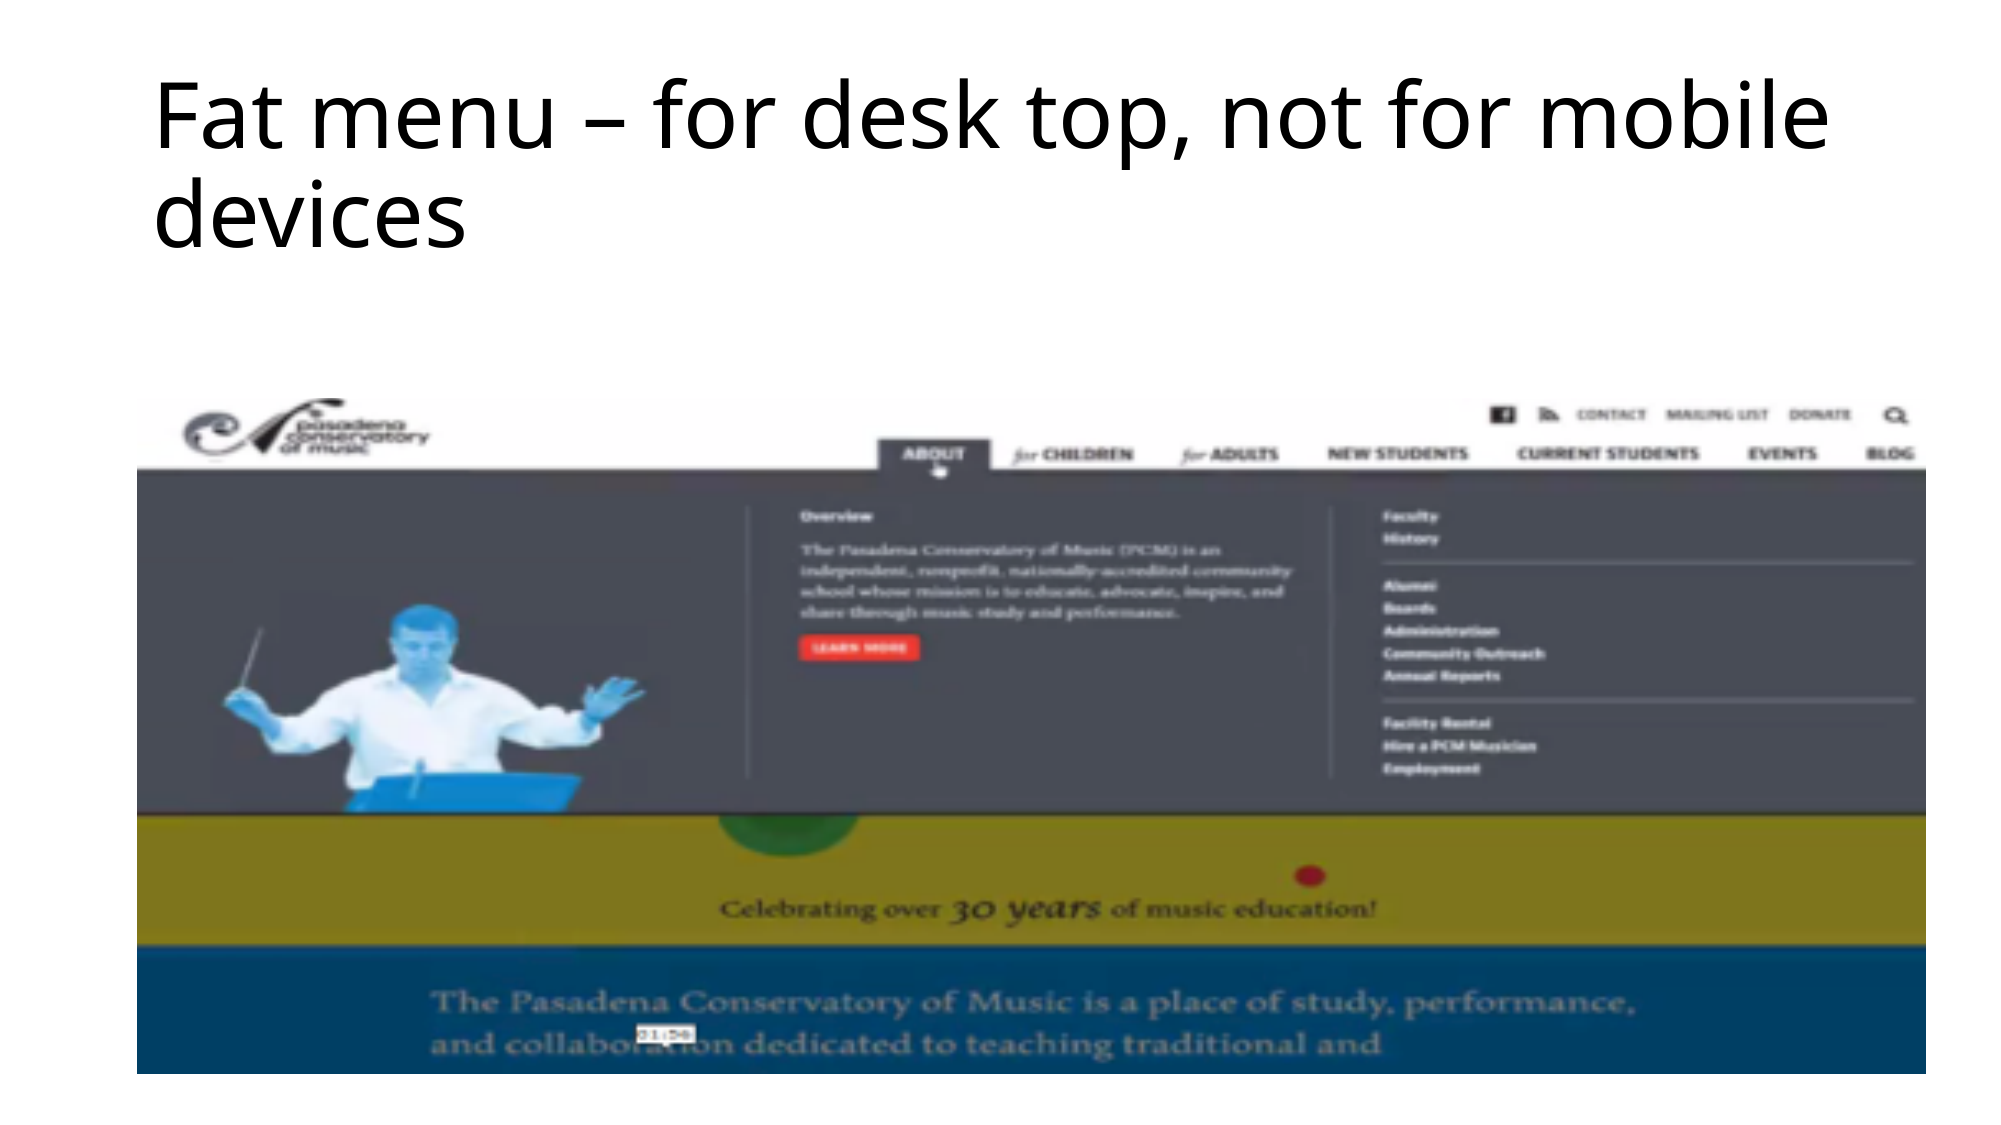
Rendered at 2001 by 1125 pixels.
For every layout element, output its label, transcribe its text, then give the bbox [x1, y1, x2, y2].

title Fat menu – for desk top, not for mobile devices [137, 59, 1863, 278]
picture [137, 398, 1926, 1074]
